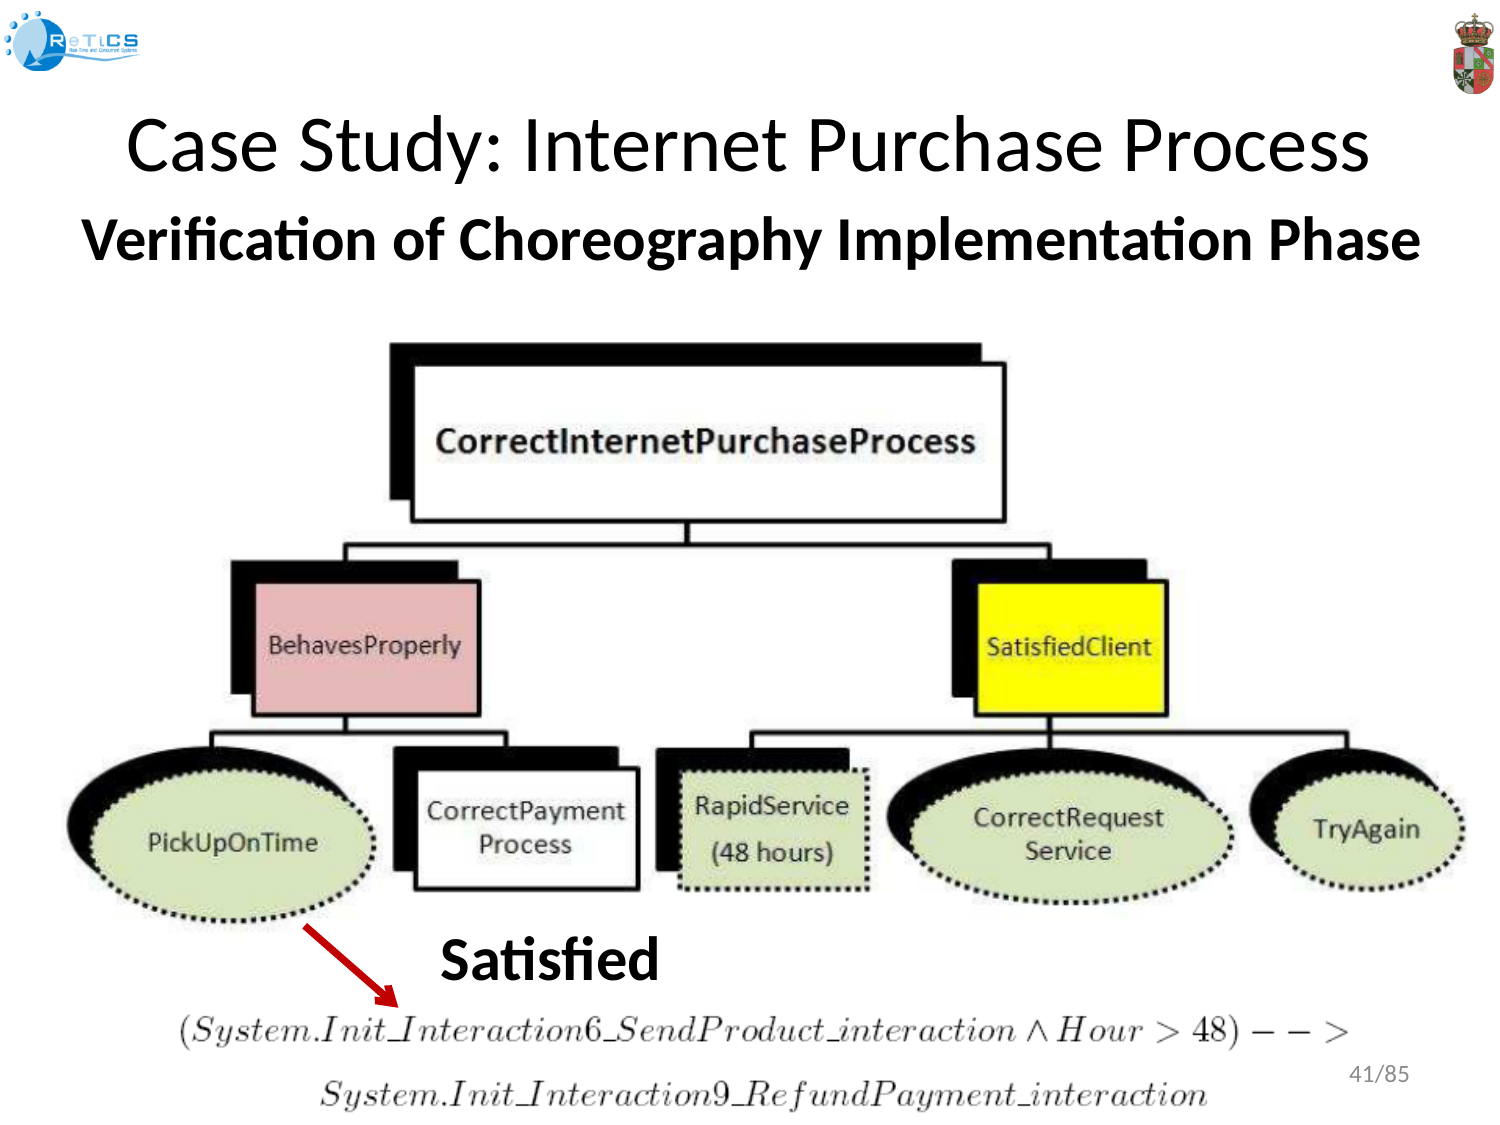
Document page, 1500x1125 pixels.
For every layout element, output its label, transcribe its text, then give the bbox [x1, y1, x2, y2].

title Case Study: Internet Purchase Process [75, 45, 1425, 233]
picture [23, 327, 1476, 959]
text_box Verification of Choreography Implementation Phase [58, 175, 1454, 305]
text_box Satisfied [421, 967, 692, 995]
picture [4, 10, 141, 71]
slide_number 41/85 [1364, 1042, 1425, 1103]
picture [1452, 11, 1494, 94]
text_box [304, 925, 399, 1009]
picture [175, 1007, 1359, 1125]
